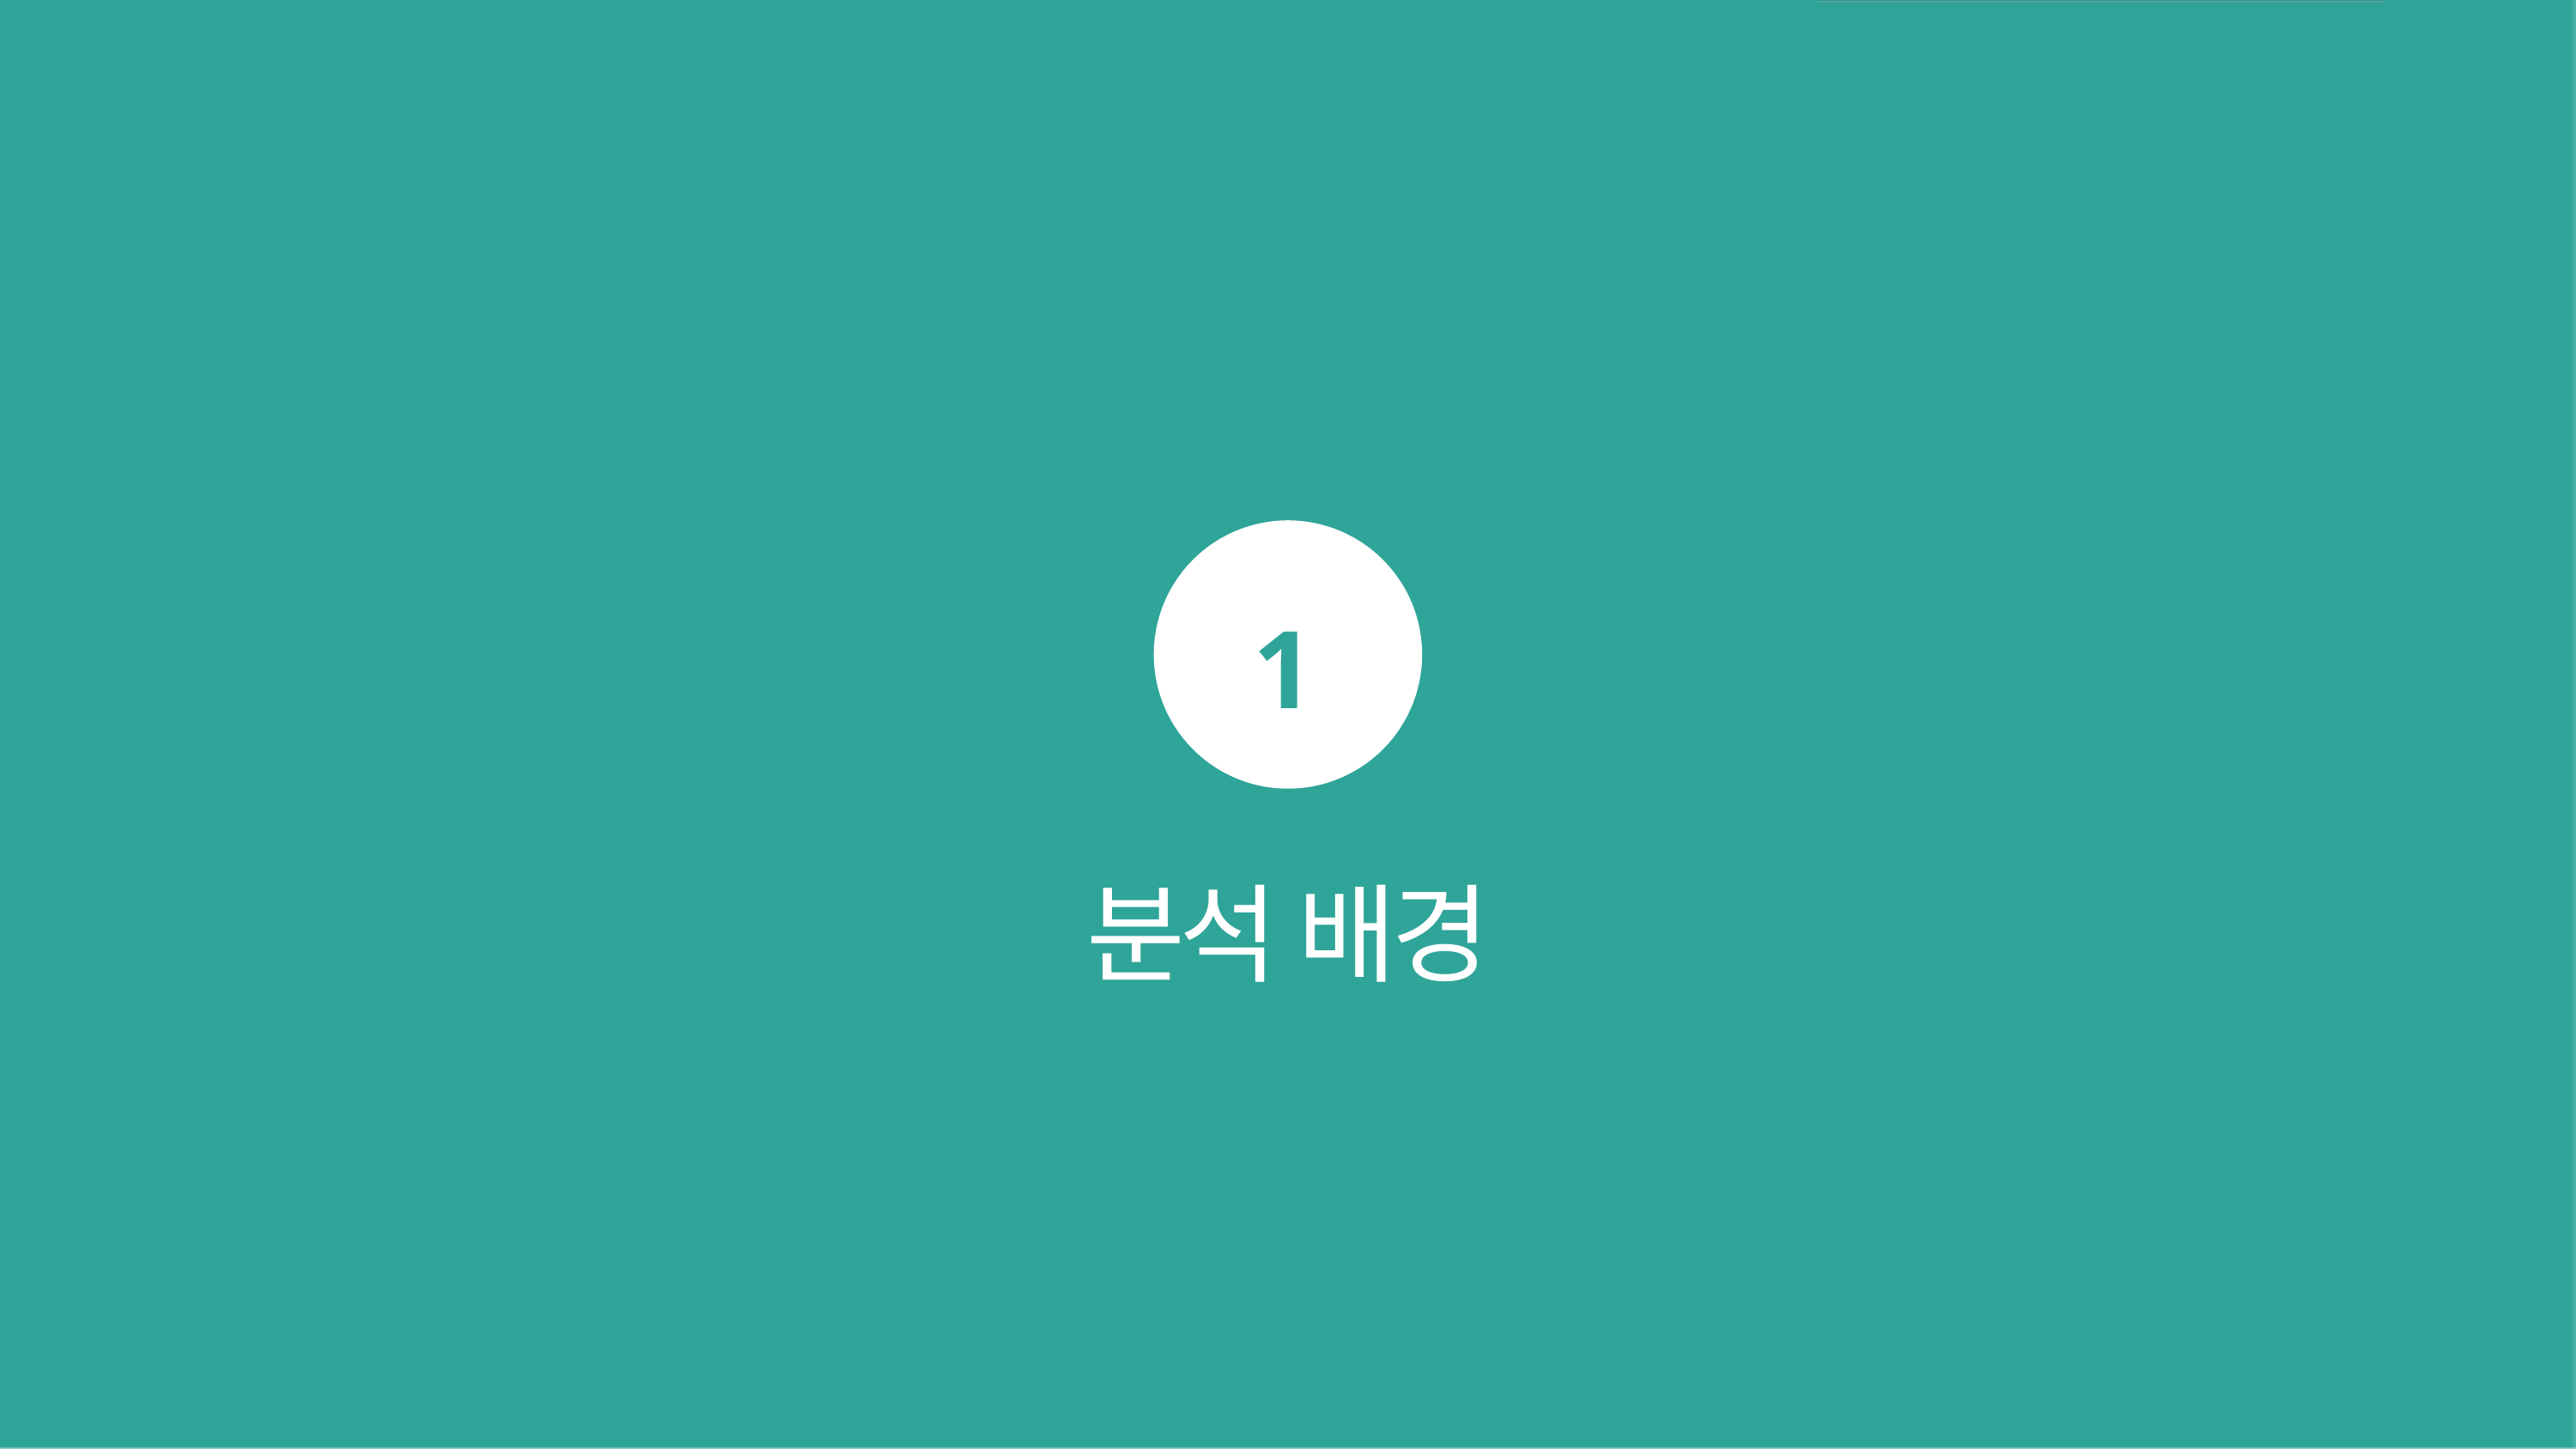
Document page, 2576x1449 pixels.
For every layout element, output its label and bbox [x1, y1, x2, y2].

text_box [1818, 0, 2385, 5]
text_box [0, 0, 2576, 1449]
